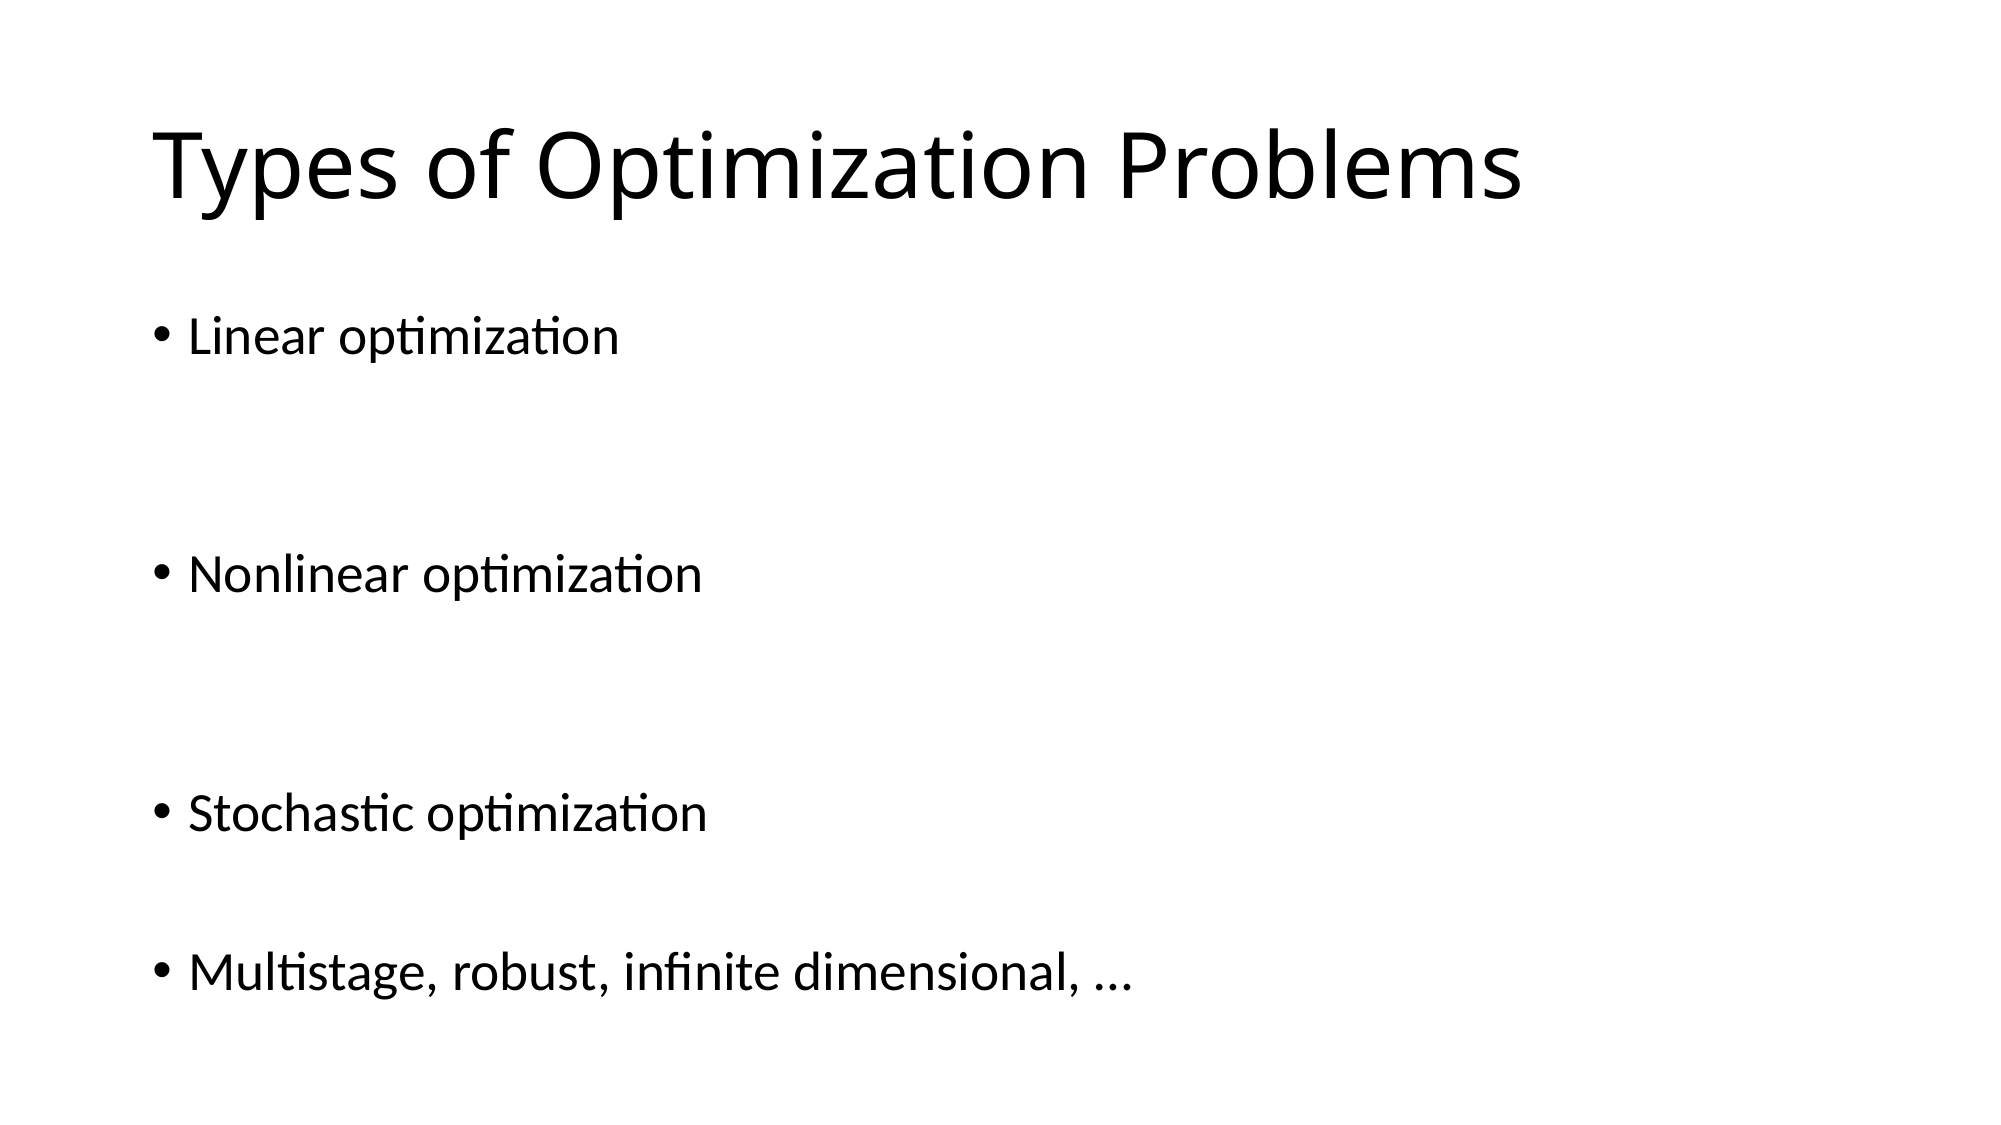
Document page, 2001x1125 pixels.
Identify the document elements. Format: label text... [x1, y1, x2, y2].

title Types of Optimization Problems [137, 59, 1863, 278]
